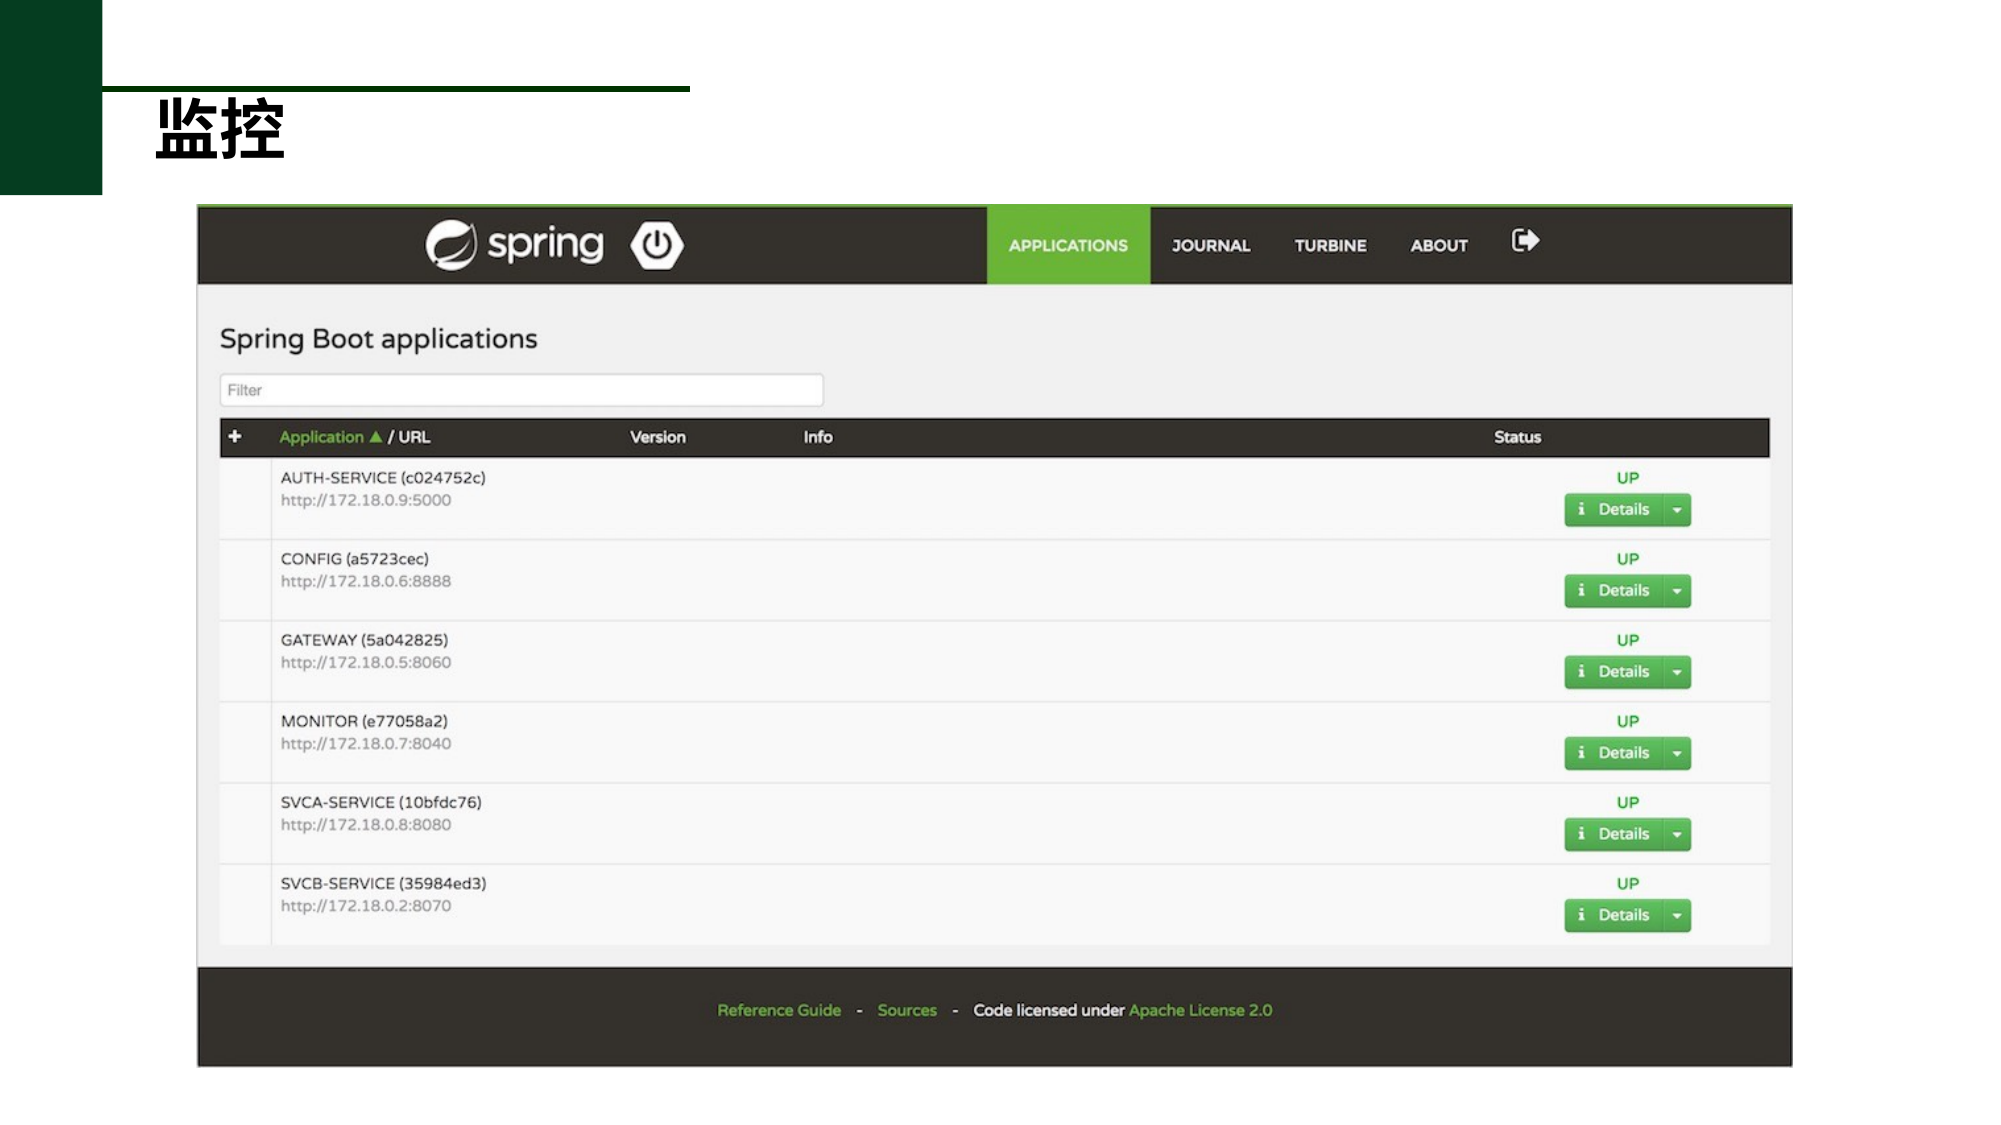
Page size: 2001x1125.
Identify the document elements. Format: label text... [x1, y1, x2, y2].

picture [196, 204, 1793, 1068]
title 监控 [138, 89, 1480, 175]
